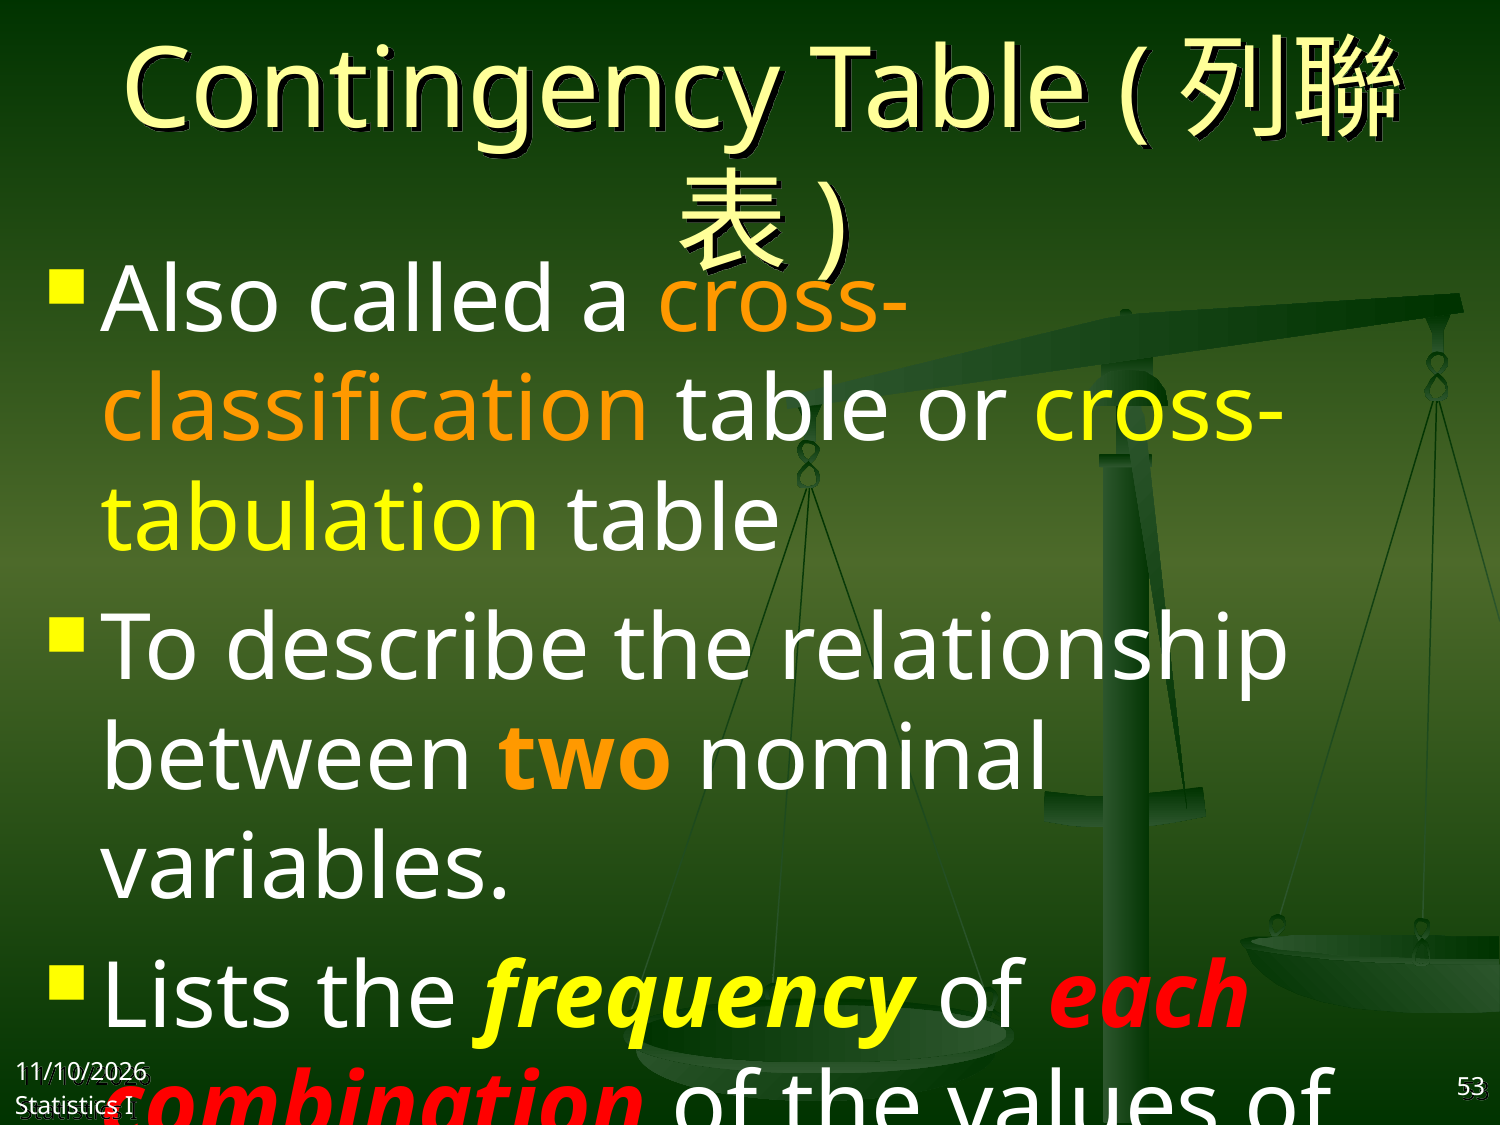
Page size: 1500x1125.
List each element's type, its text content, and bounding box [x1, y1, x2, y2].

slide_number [0, 1049, 351, 1125]
slide_number 53 [1149, 1049, 1500, 1125]
list Also called a cross-classification table or cross-tabulation table To describe the relationship between two nominal variables. Lists the frequency of each combination of the values of the two variables [29, 231, 1471, 1059]
title Contingency Table (列聯表) [52, 55, 1471, 231]
